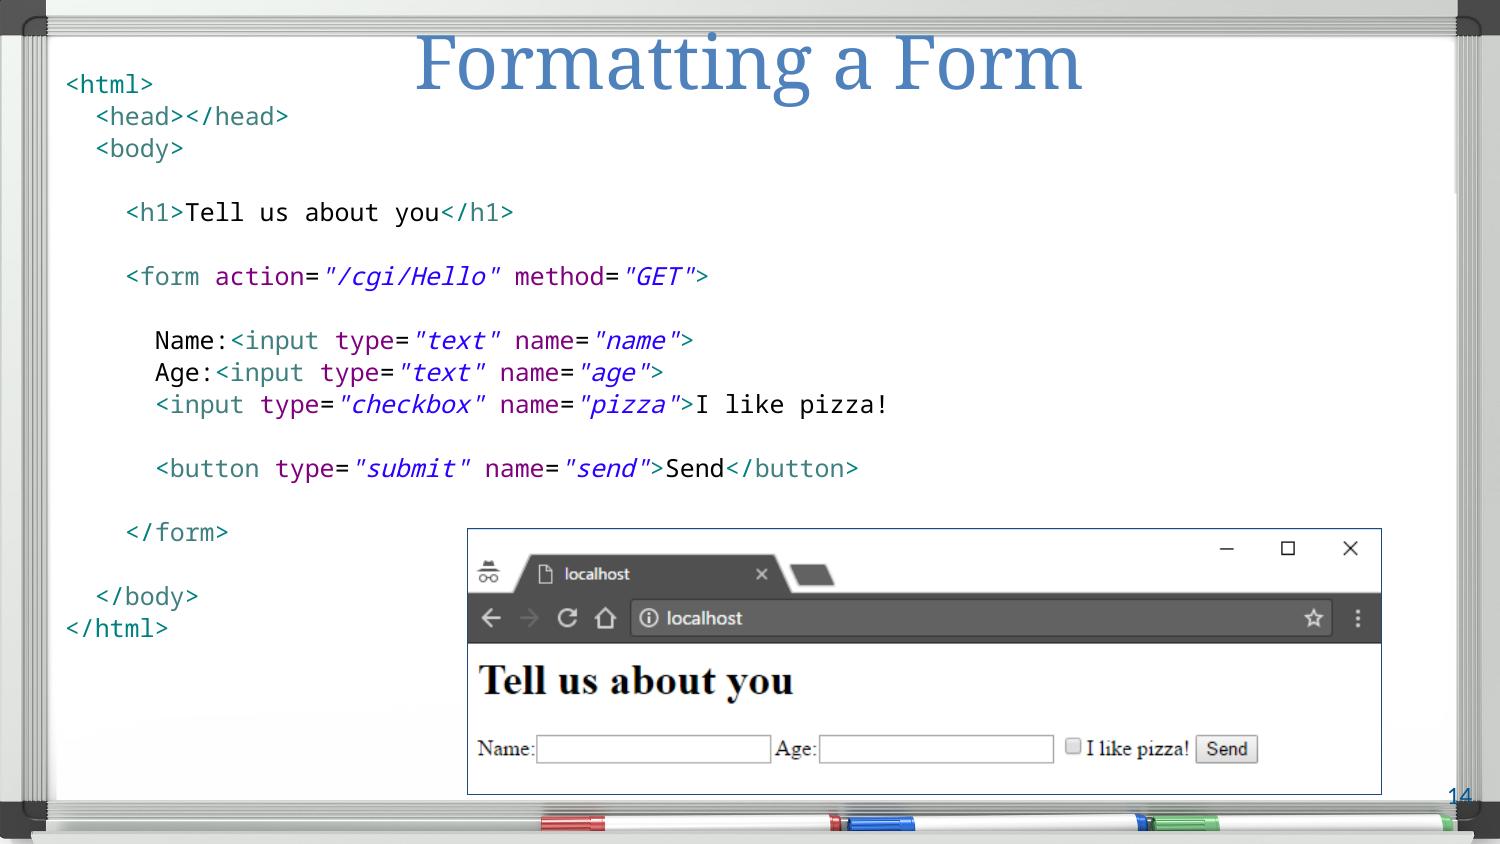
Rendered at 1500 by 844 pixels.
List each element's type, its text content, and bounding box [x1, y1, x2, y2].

slide_number 14 [1387, 771, 1488, 817]
picture [0, 0, 1500, 844]
title Formatting a Form [12, 9, 1488, 110]
text_box <html> <head></head> <body> <h1>Tell us about you</h1> <form action="/cgi/Hello" method="GET"> Name:<input type="text" name="name"> Age:<input type="text" name="age"> <input type="checkbox" name="pizza">I like pizza! <button type="submit" name="send">Send</button> </form> </body> </html> [50, 59, 975, 651]
